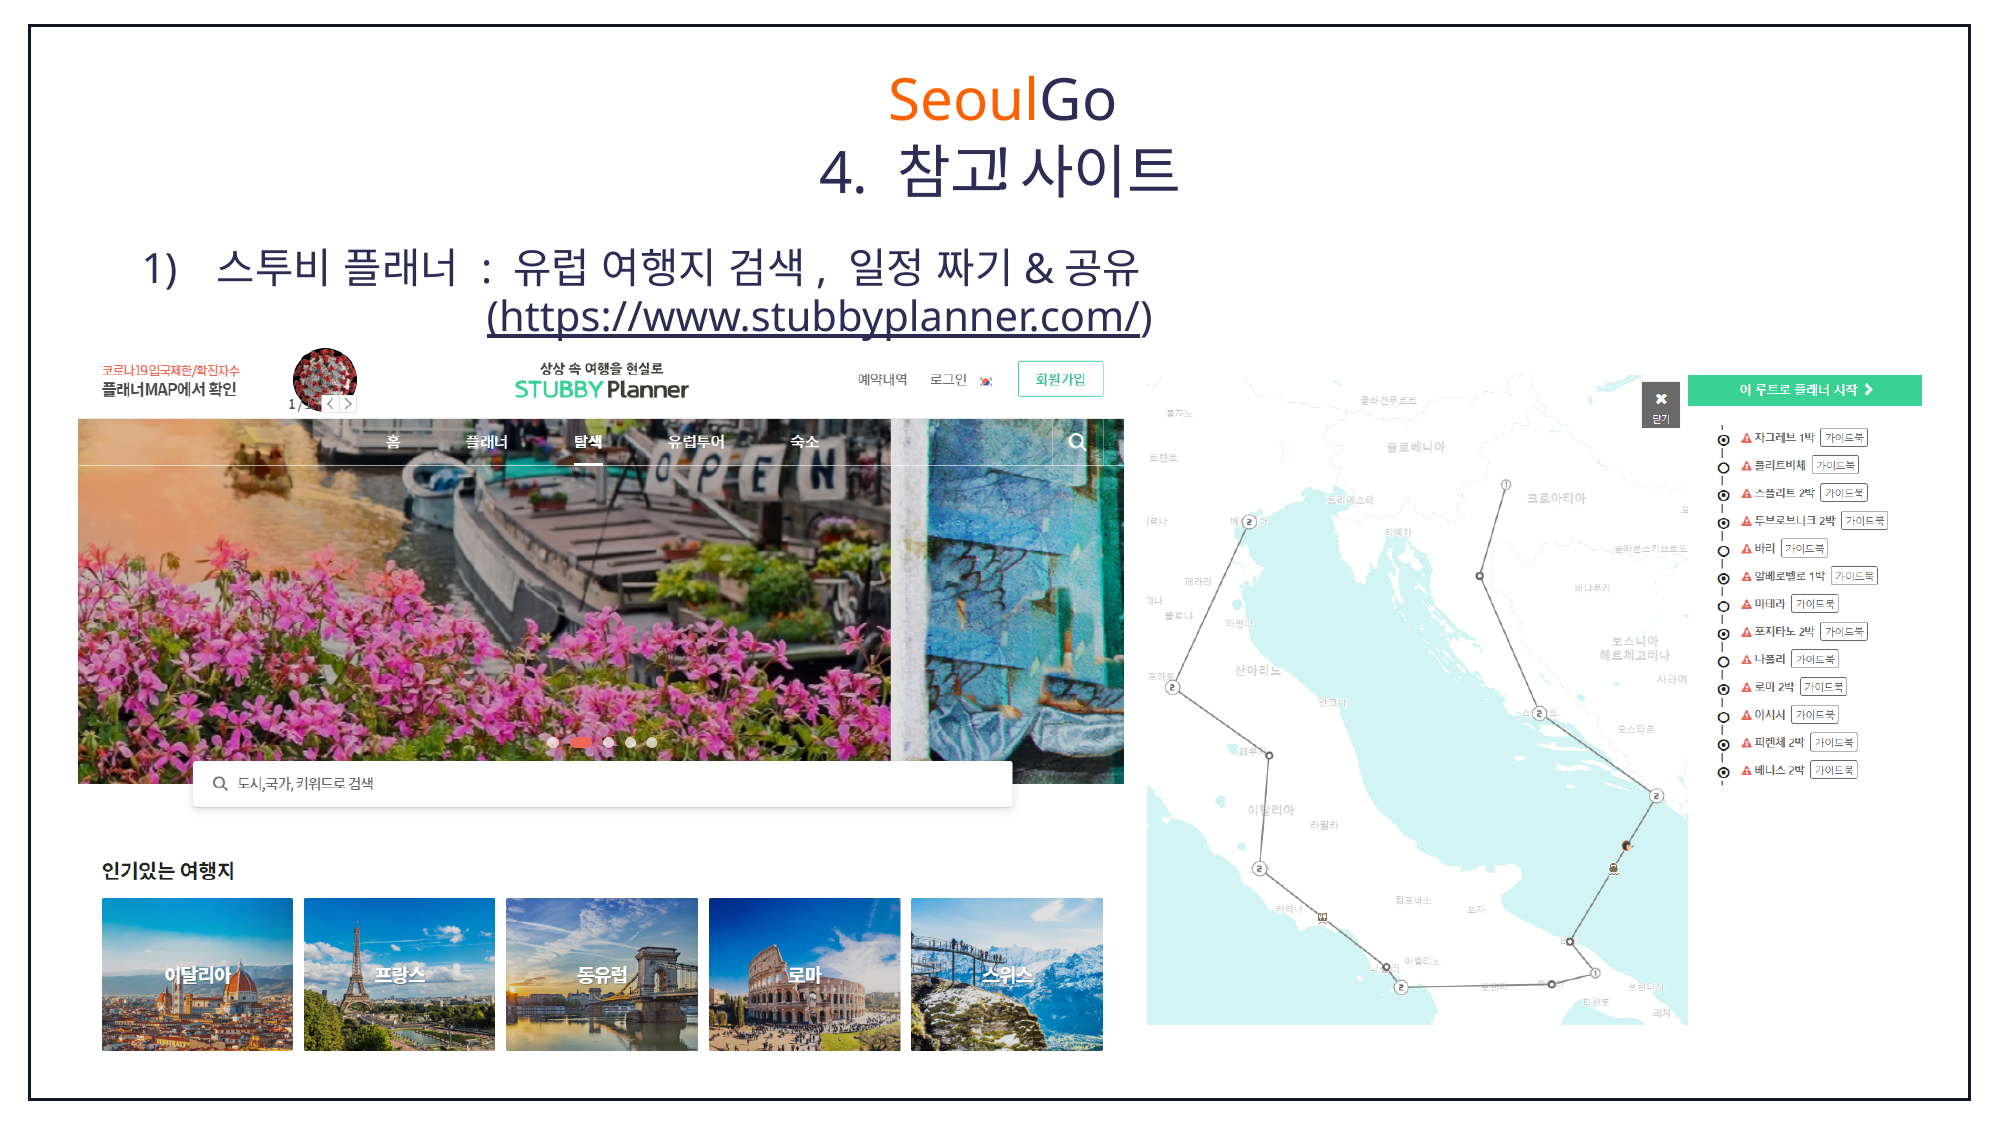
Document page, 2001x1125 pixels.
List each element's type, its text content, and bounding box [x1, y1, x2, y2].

text_box (https://www.stubbyplanner.com/) [471, 282, 1168, 354]
picture [78, 344, 1124, 1055]
text_box SeoulGo! [866, 54, 1140, 209]
text_box 4. 참고 사이트 [568, 127, 1432, 213]
text_box 스투비 플래너 : 유럽 여행지 검색, 일정 짜기&공유 [126, 234, 1258, 300]
picture [1147, 375, 1922, 1025]
text_box [28, 24, 1970, 1100]
